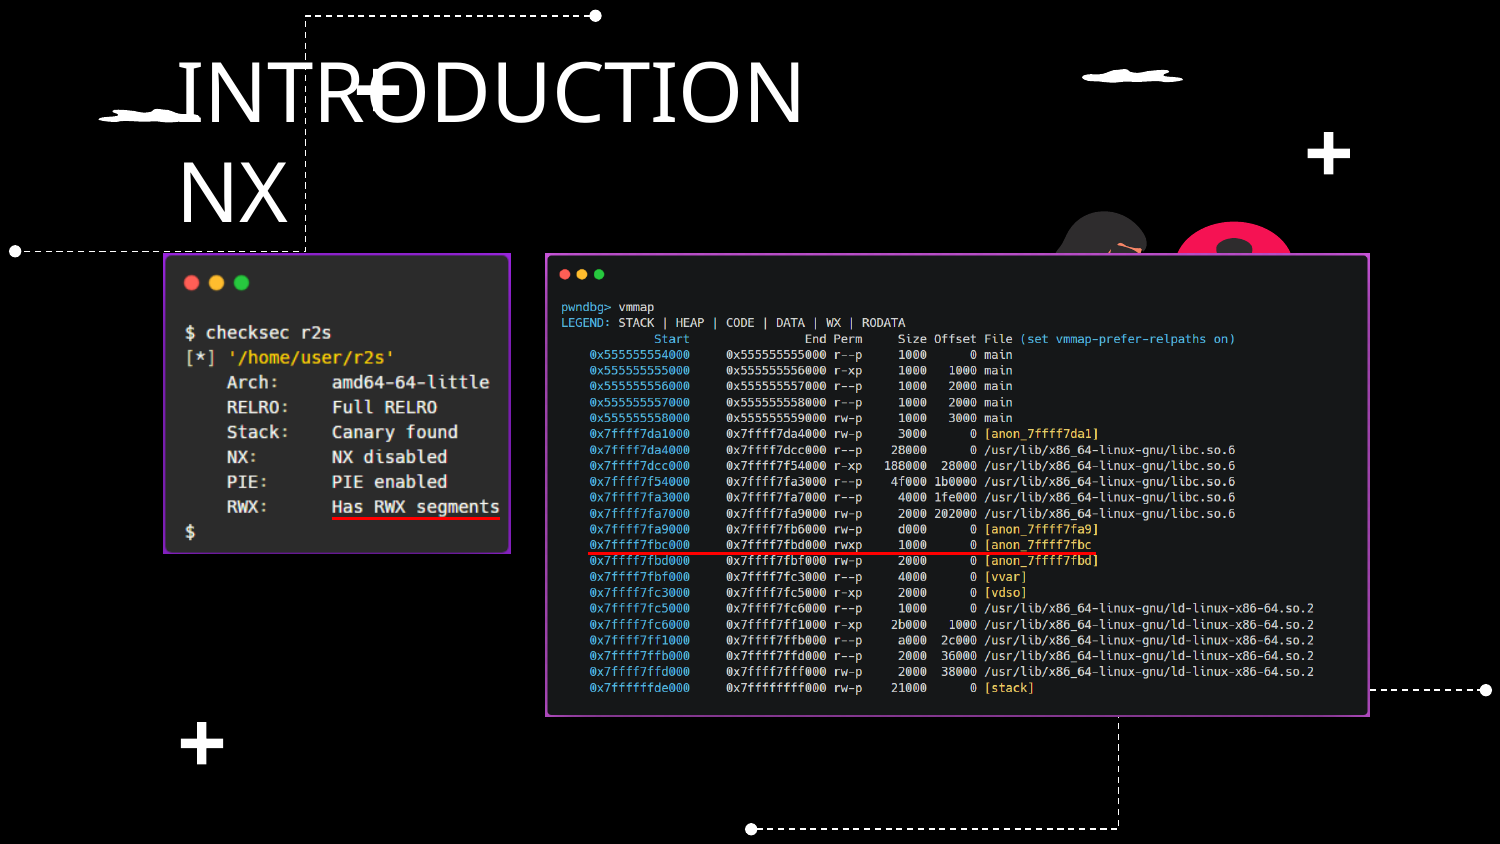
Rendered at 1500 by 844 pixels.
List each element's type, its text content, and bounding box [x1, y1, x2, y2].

picture [545, 252, 1370, 717]
text_box [356, 68, 400, 112]
picture [163, 252, 511, 554]
title INTRODUCTION NX [161, 108, 917, 255]
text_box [997, 210, 1333, 251]
text_box [1307, 132, 1350, 175]
